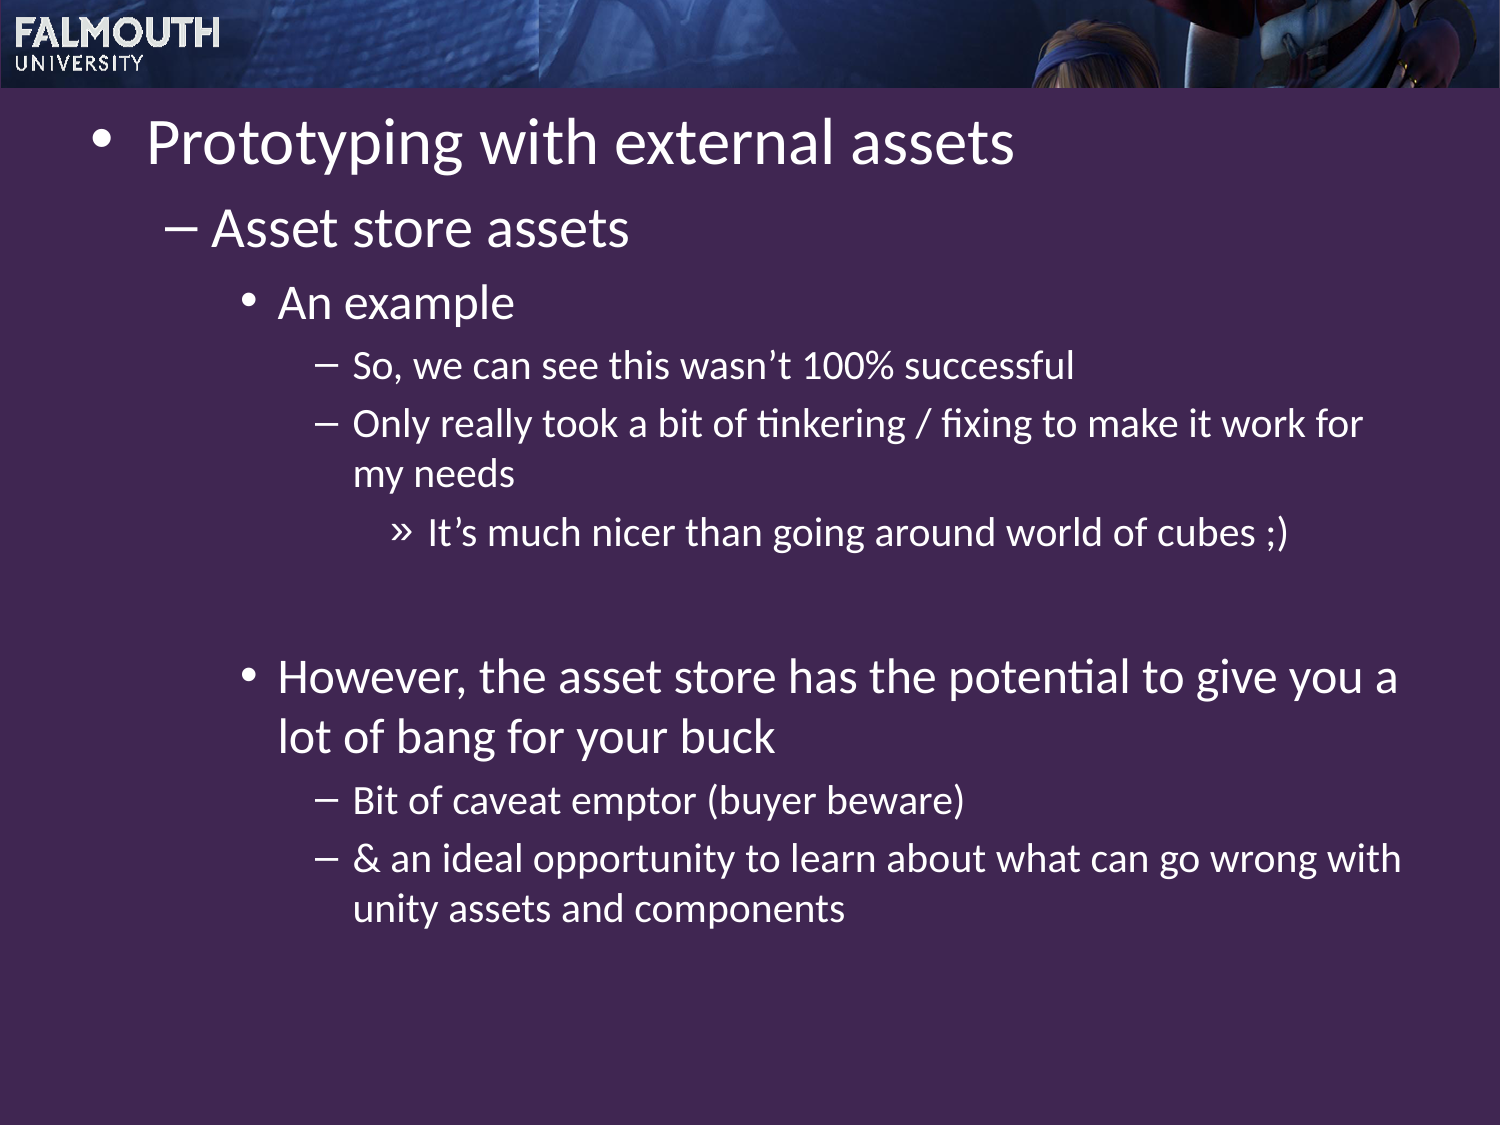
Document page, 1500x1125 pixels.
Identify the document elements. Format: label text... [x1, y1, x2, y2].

list Prototyping with external assets Asset store assets An example So, we can see this wasn’t 100% successful Only really took a bit of tinkering / fixing to make it work for my needs It’s much nicer than going around world of cubes ;) However, the asset store has the potential to give you a lot of bang for your buck Bit of caveat emptor (buyer beware) & an ideal opportunity to learn about what can go wrong with unity assets and components [75, 90, 1425, 1125]
picture [0, 0, 1500, 90]
